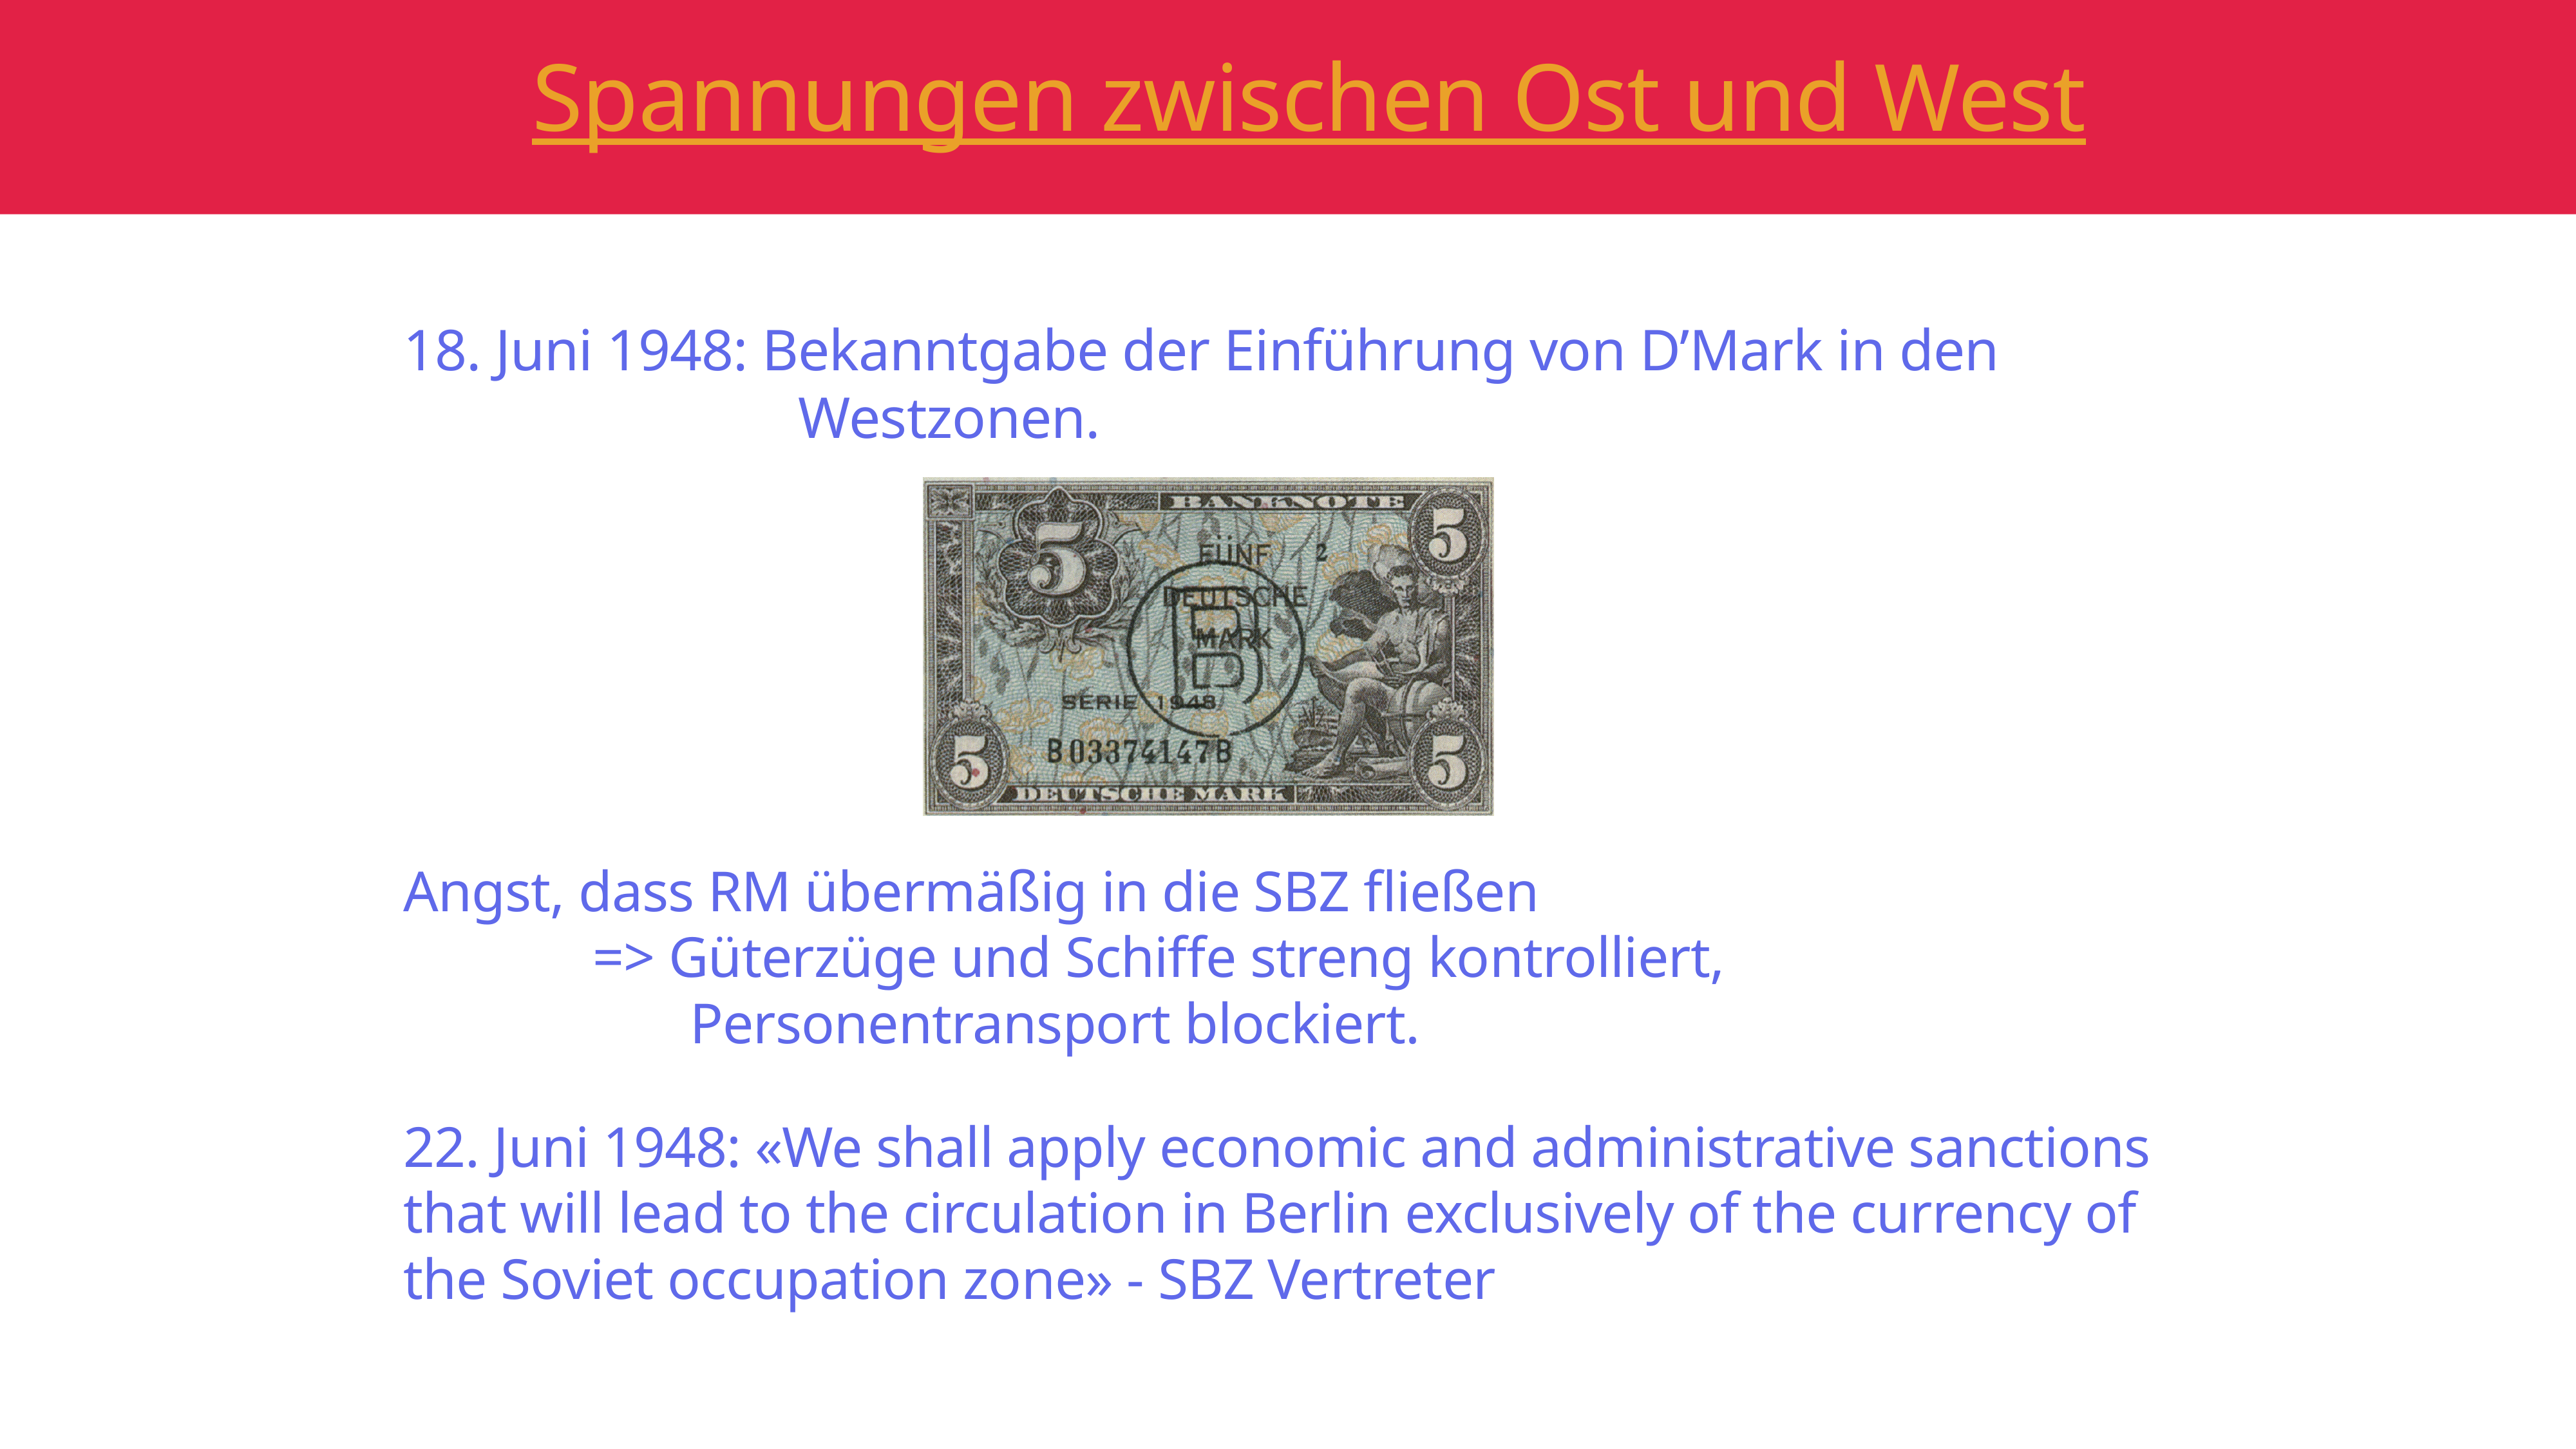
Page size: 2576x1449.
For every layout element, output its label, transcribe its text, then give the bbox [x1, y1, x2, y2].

text_box 22. Juni 1948: «We shall apply economic and administrative sanctions that will lead to the circulation in Berlin exclusively of the currency of the Soviet occupation zone» - SBZ Vertreter [398, 1106, 2221, 1345]
subtitle Spannungen zwischen Ost und West [149, 33, 2469, 272]
text_box Angst, dass RM übermäßig in die SBZ fließen => Güterzüge und Schiffe streng kontrolliert, Personentransport blockiert. [398, 851, 2221, 1089]
text_box [0, 0, 2576, 214]
picture [922, 477, 1494, 816]
text_box 18. Juni 1948: Bekanntgabe der Einführung von D’Mark in den Westzonen. [398, 308, 2221, 547]
